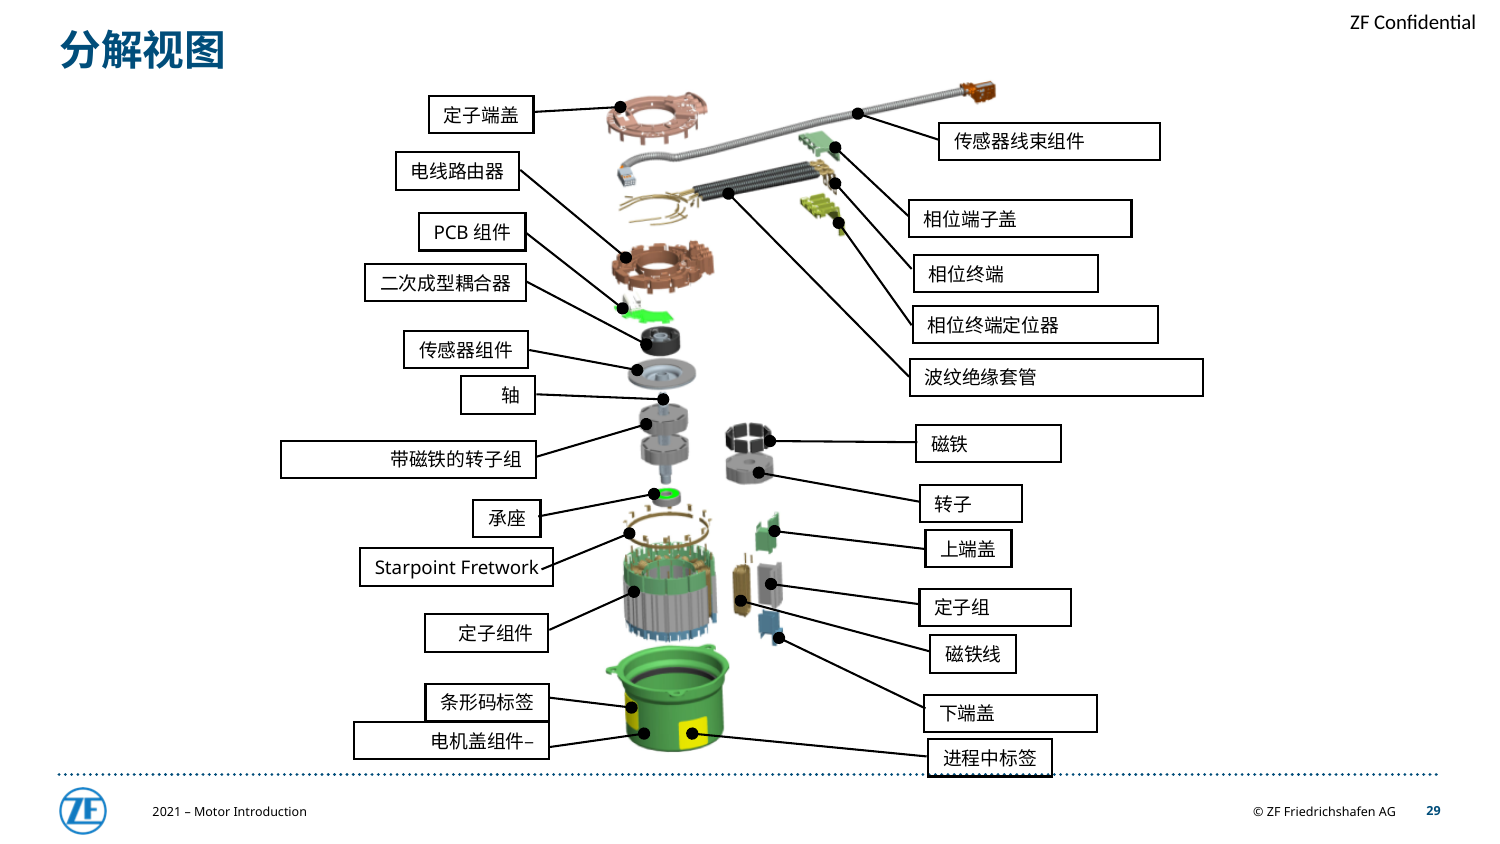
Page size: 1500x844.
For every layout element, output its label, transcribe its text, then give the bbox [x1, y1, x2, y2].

text_box 转子 [1012, 484, 1022, 523]
text_box 传感器线束组件 [1012, 122, 1160, 160]
text_box 定子组件 [425, 614, 549, 652]
text_box 进程中标签 [928, 739, 1052, 777]
text_box 下端盖 [1012, 694, 1097, 732]
text_box 电线路由器 [395, 152, 520, 190]
text_box 轴 [461, 376, 536, 414]
text_box 条形码标签 [425, 683, 549, 721]
slide_number 29 [1411, 802, 1441, 820]
text_box 相位终端定位器 [1012, 306, 1158, 344]
text_box 相位终端 [1012, 254, 1098, 293]
text_box 传感器组件 [404, 331, 528, 369]
title 分解视图 [59, 23, 1441, 121]
text_box 承座 [473, 499, 541, 537]
picture [59, 787, 107, 835]
text_box 磁铁线 [1012, 635, 1017, 673]
text_box 相位端子盖 [1012, 200, 1132, 238]
text_box Starpoint Fretwork [360, 548, 554, 586]
text_box 定子组 [1012, 588, 1071, 626]
footer 2021 – Motor Introduction [152, 802, 1009, 820]
text_box 带磁铁的转子组 [280, 440, 537, 478]
text_box 二次成型耦合器 [365, 264, 527, 302]
text_box 电机盖组件– [353, 721, 550, 760]
text_box PCB组件 [418, 213, 526, 251]
text_box 磁铁 [1012, 424, 1061, 462]
picture [594, 71, 1008, 761]
text_box 定子端盖 [428, 96, 534, 134]
text_box 波纹绝缘套管 [1012, 358, 1204, 397]
